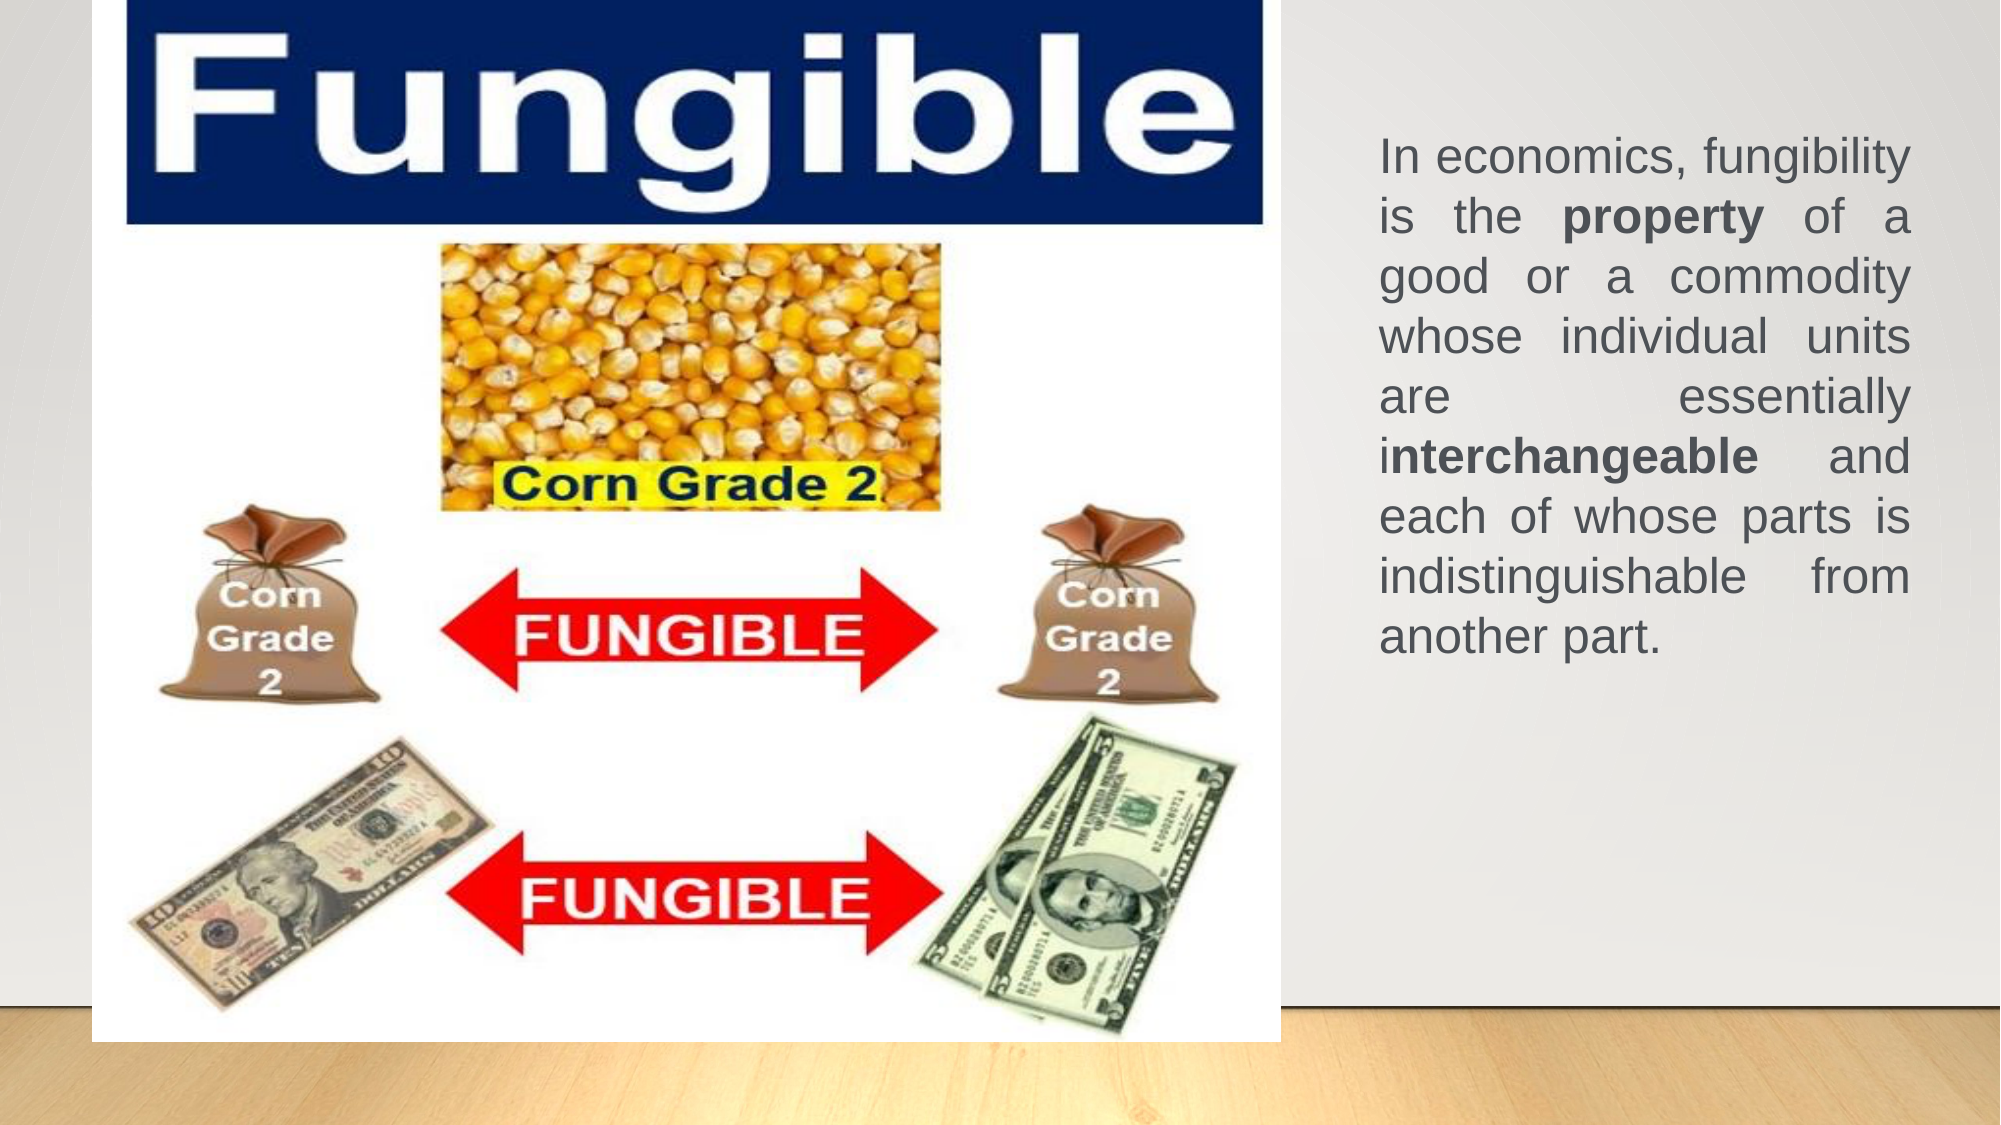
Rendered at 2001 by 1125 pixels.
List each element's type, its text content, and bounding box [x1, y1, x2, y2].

picture [0, 0, 2000, 1125]
text_box In economics, fungibility is the property of a good or a commodity whose individual units are essentially interchangeable and each of whose parts is indistinguishable from another part. [1364, 116, 1927, 672]
